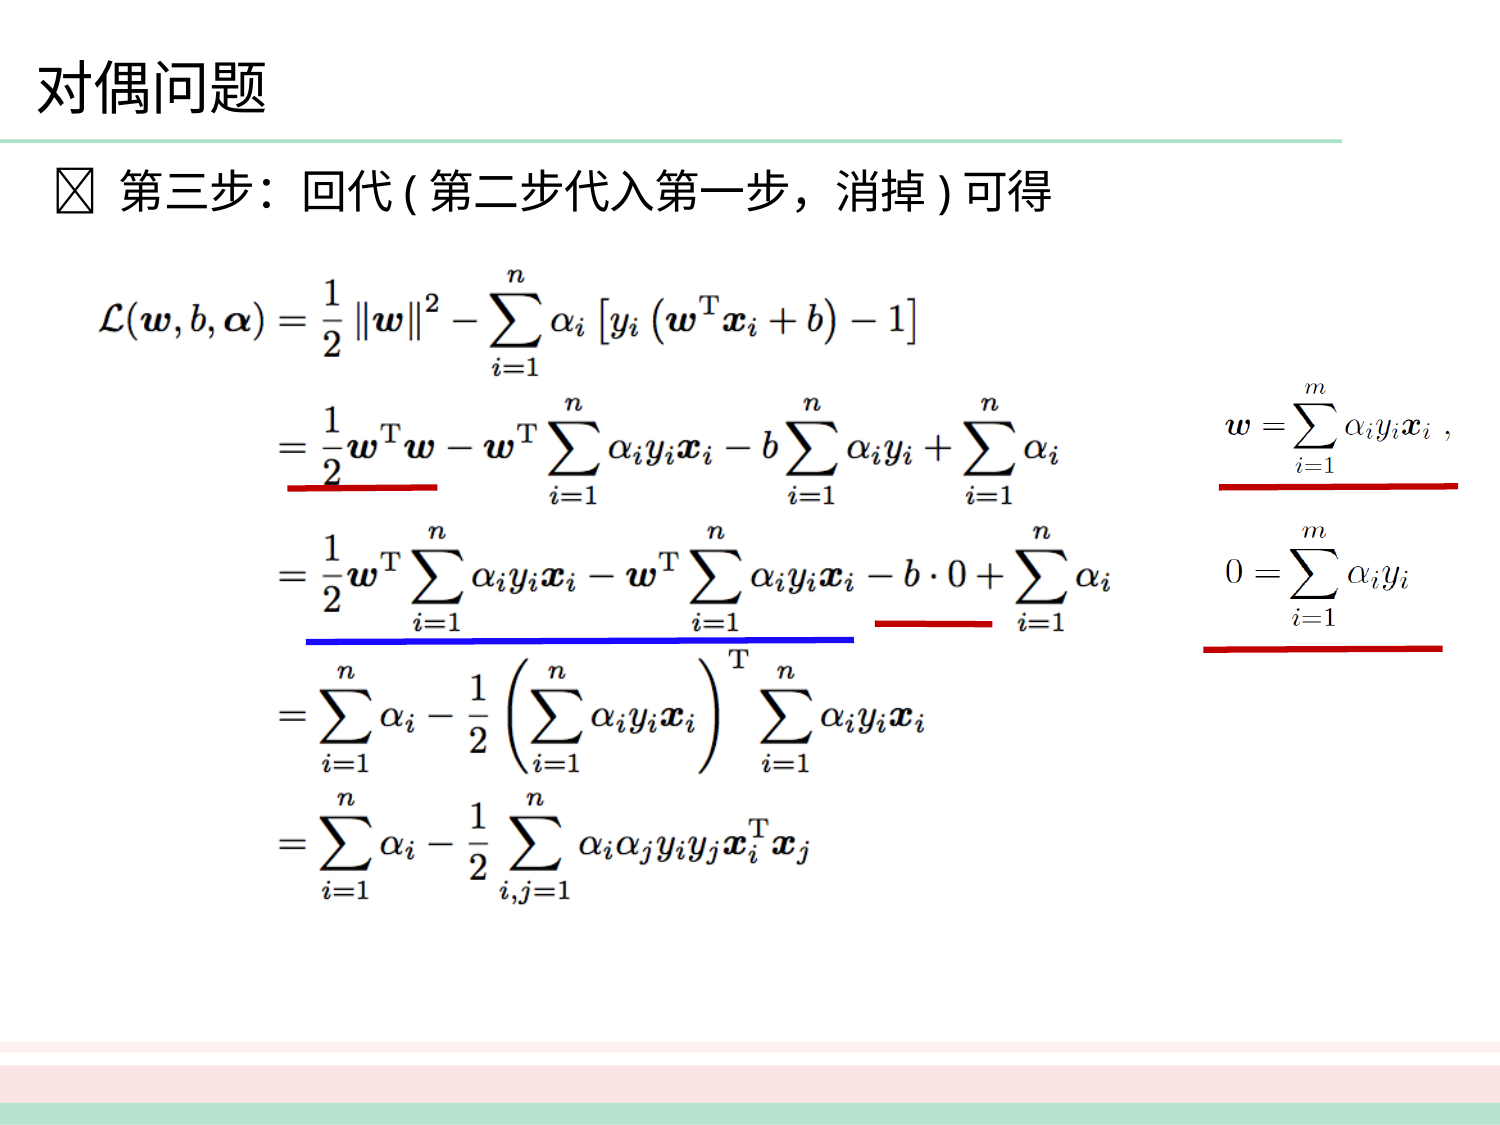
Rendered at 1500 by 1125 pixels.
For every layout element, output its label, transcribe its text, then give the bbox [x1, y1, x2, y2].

title 对偶问题 [30, 42, 1470, 241]
text_box [1218, 378, 1457, 479]
picture [0, 0, 1500, 1125]
text_box [1218, 521, 1418, 632]
